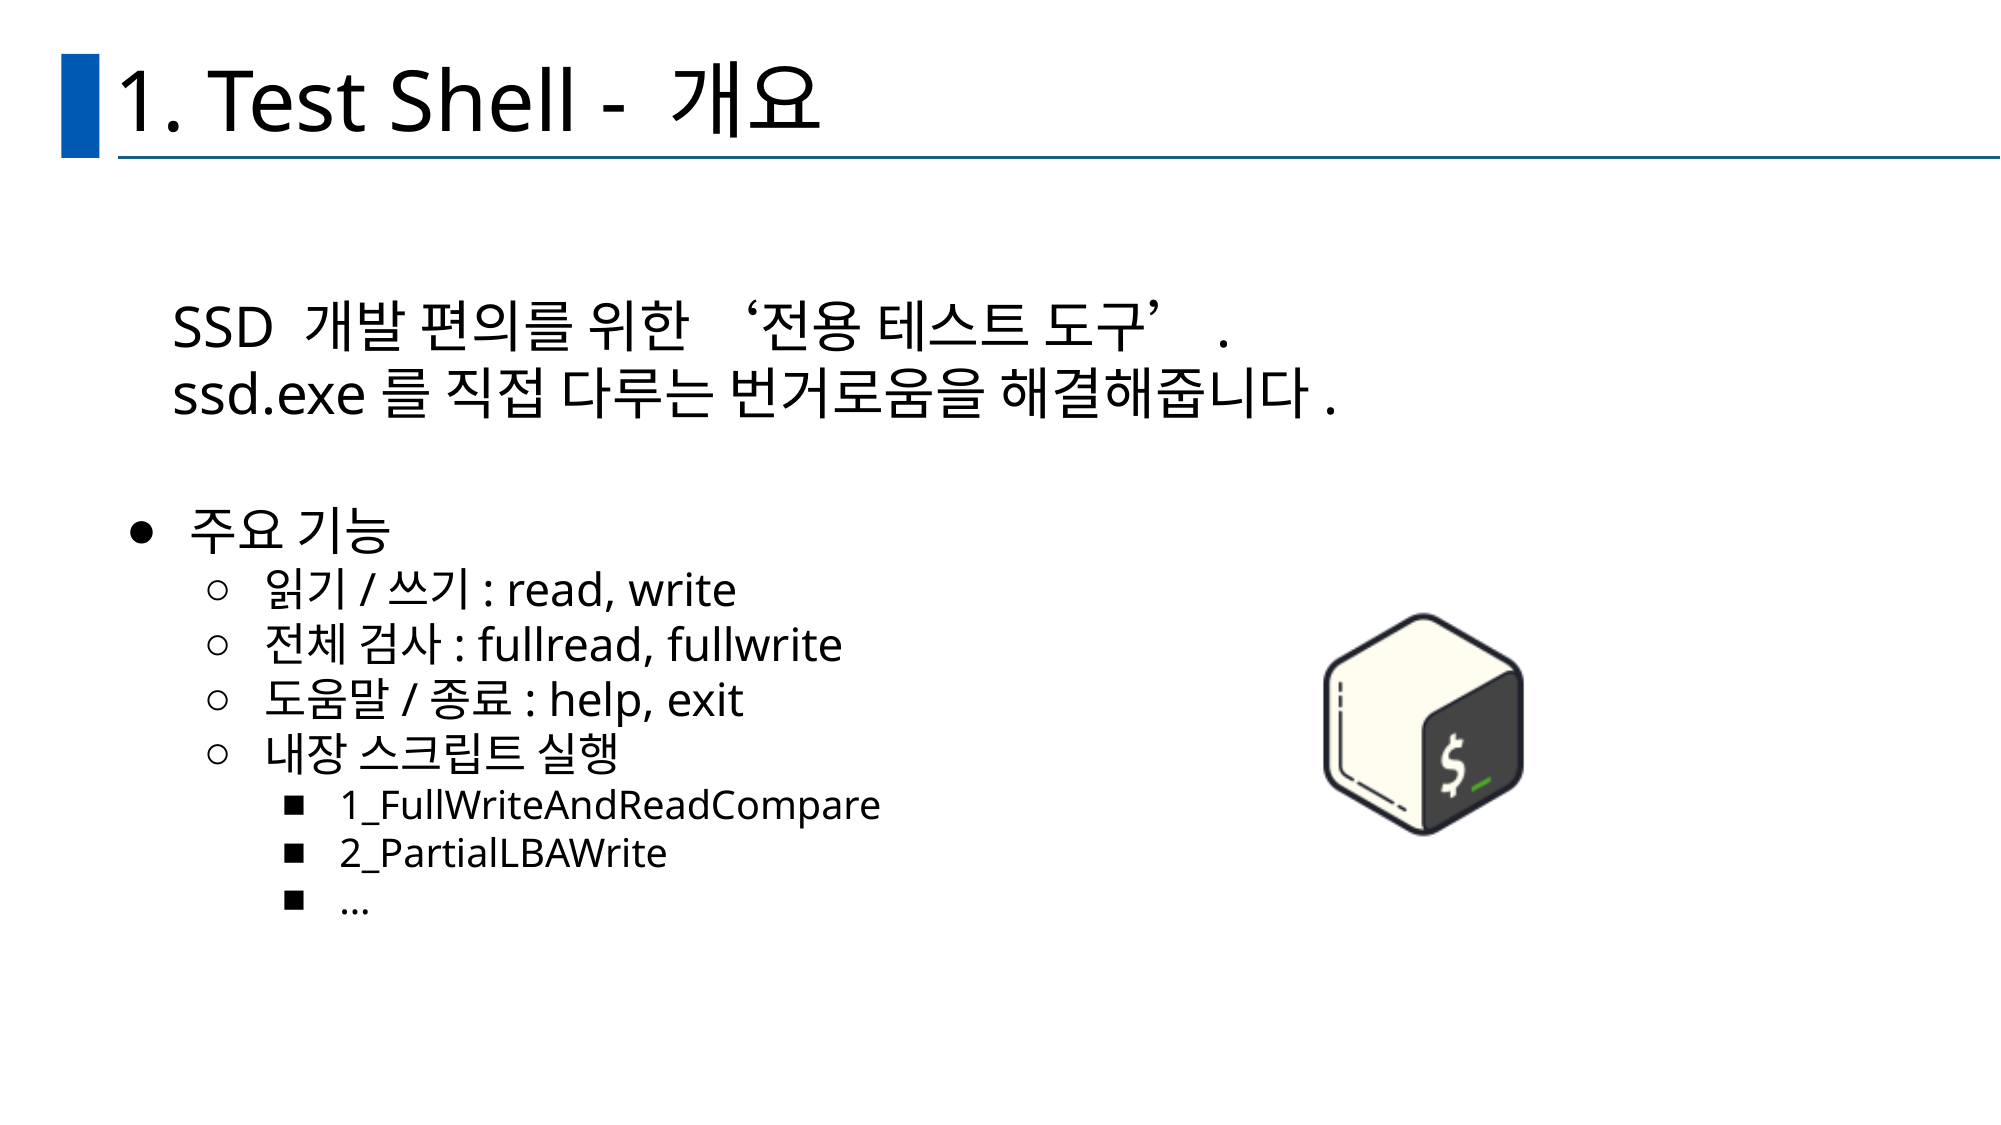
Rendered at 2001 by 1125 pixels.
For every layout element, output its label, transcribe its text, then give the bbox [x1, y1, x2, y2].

title 1. Test Shell - 개요 [99, 50, 1825, 158]
picture [1269, 570, 1578, 879]
list SSD 개발 편의를 위한 ‘전용 테스트 도구’. ssd.exe를 직접 다루는 번거로움을 해결해줍니다. 주요 기능 읽기/쓰기: read, write 전체 검사: fullread, fullwrite 도움말/종료: help, exit 내장 스크립트 실행 1_FullWriteAndReadCompare 2_PartialLBAWrite … [99, 215, 1825, 1025]
